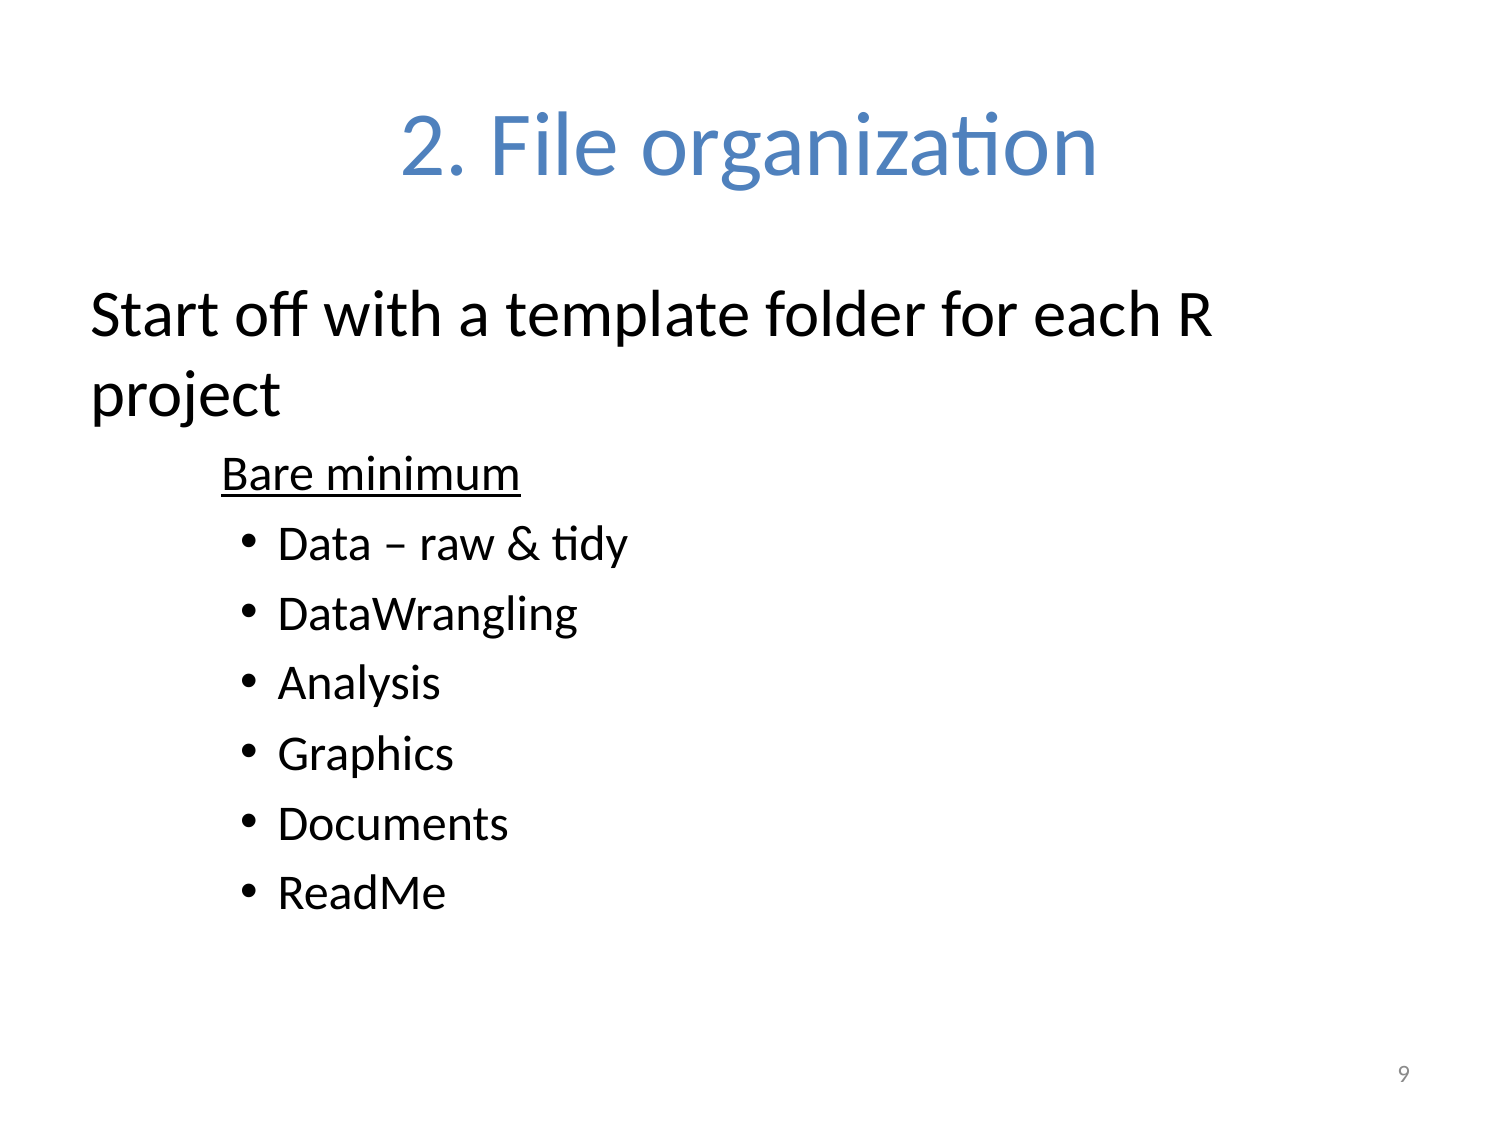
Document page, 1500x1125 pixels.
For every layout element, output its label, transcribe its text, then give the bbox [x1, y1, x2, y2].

title 2. File organization [75, 45, 1425, 233]
slide_number 9 [1074, 1042, 1425, 1103]
list Start off with a template folder for each R project Bare minimum Data – raw & tidy DataWrangling Analysis Graphics Documents ReadMe [75, 262, 1425, 1005]
